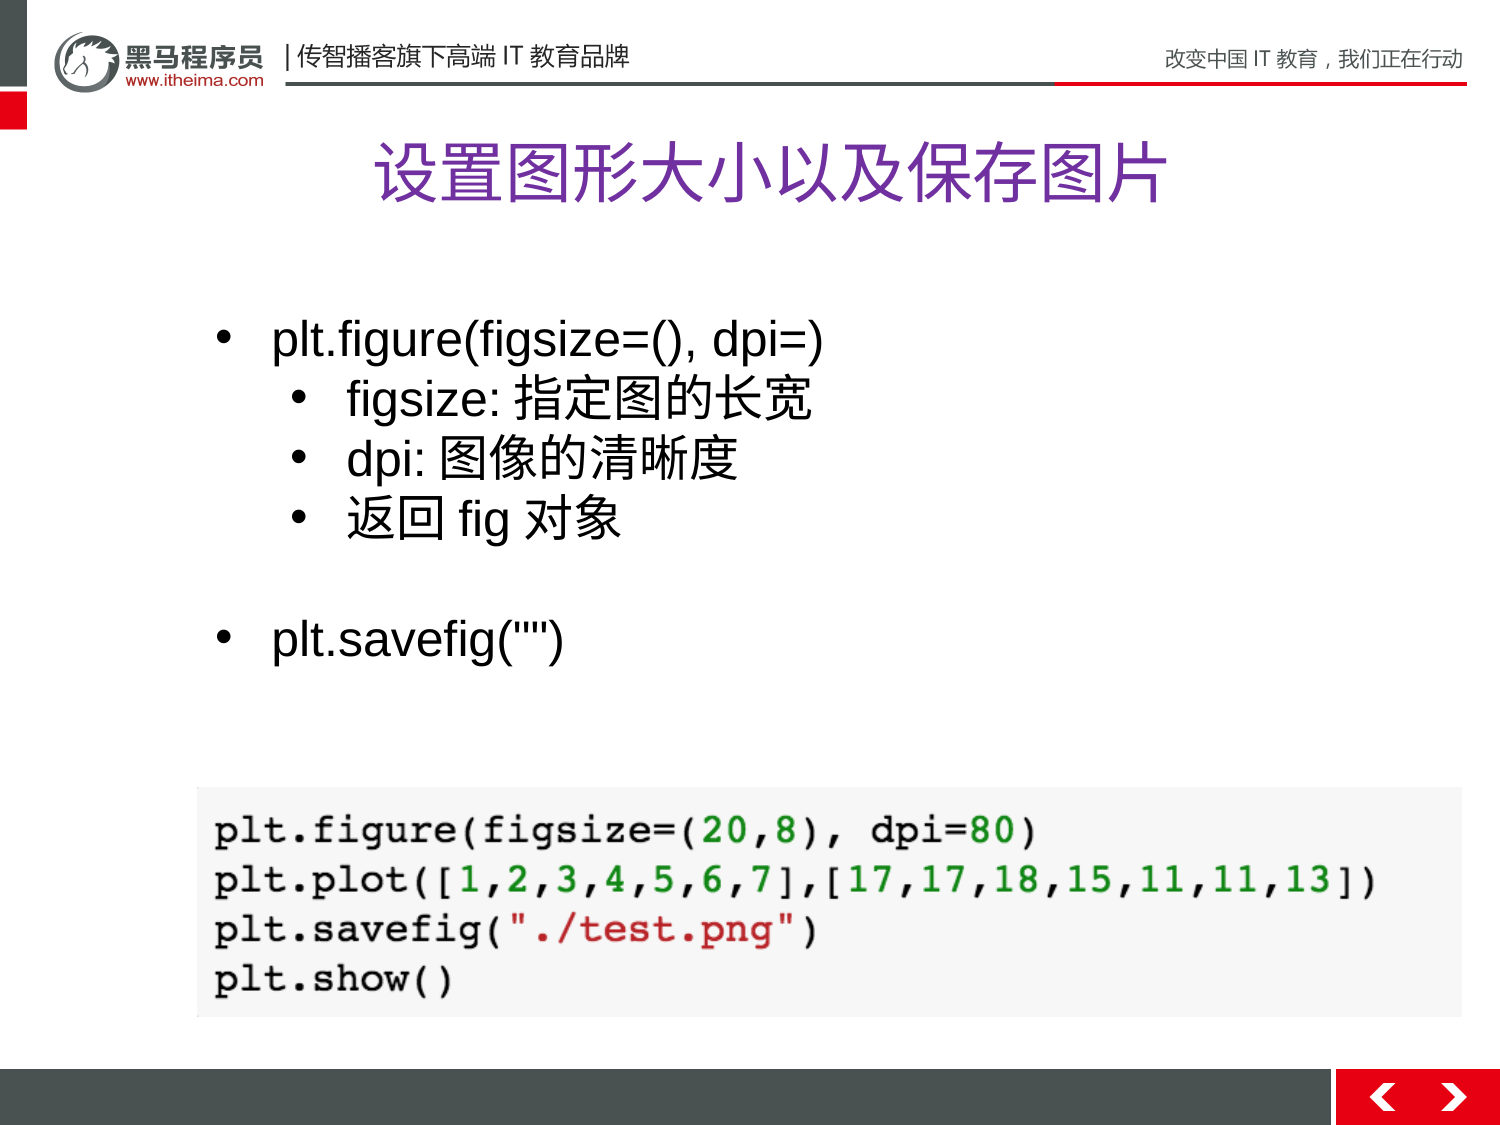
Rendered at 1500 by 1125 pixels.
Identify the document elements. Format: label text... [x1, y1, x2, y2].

title 设置图形大小以及保存图片 [106, 101, 1440, 219]
text_box plt.figure(figsize=(), dpi=) figsize:指定图的长宽 dpi:图像的清晰度 返回fig对象 plt.savefig("") [200, 299, 840, 735]
picture [0, 0, 1500, 1125]
